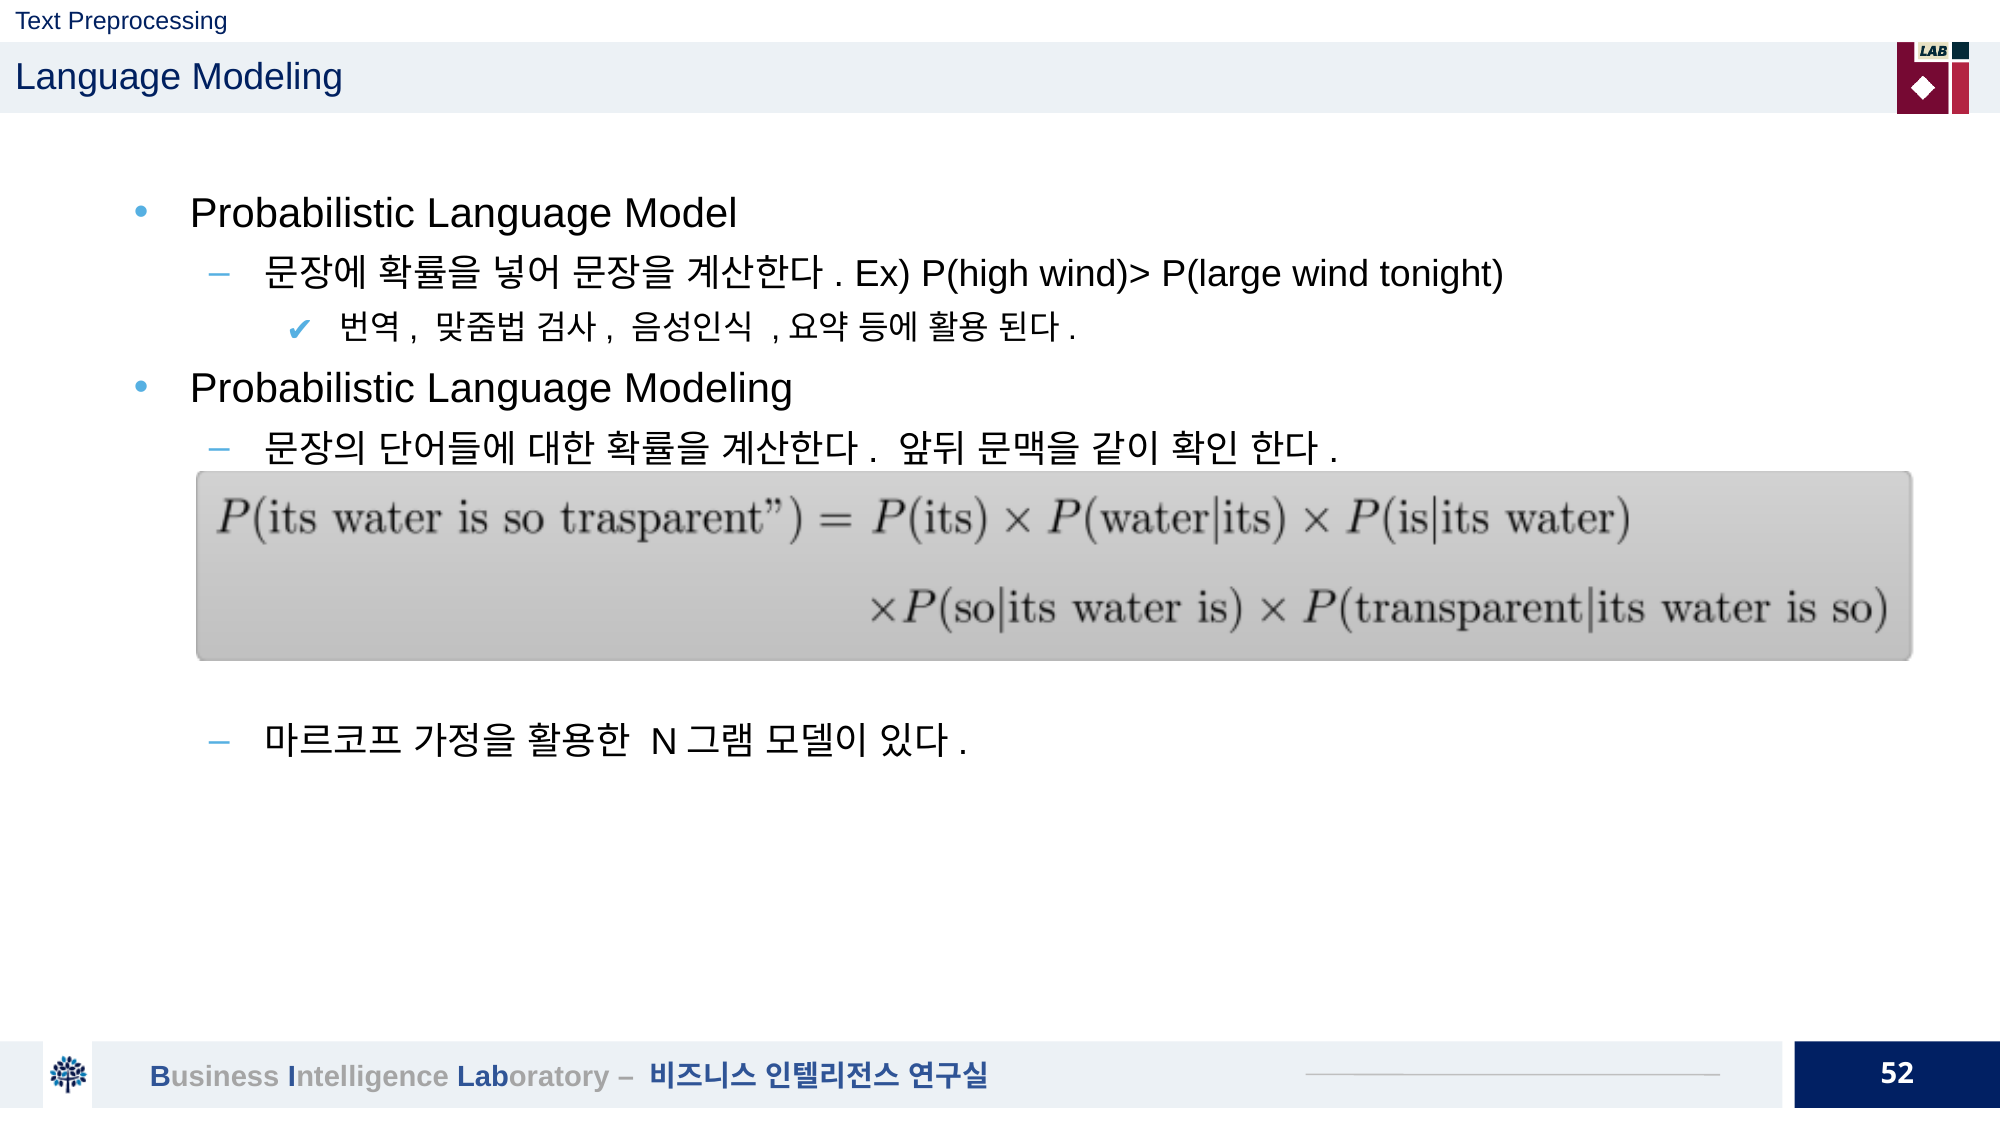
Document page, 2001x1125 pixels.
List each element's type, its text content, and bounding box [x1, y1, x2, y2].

title Text Preprocessing [0, 0, 598, 42]
subtitle Language Modeling [0, 42, 1326, 113]
slide_number 52 [1825, 1044, 1970, 1105]
text_box Probabilistic Language Model 문장에 확률을 넣어 문장을 계산한다. Ex) P(high wind)> P(large wind tonight) 번역, 맞줌법 검사, 음성인식 ,요약 등에 활용 된다. Probabilistic Language Modeling 문장의 단어들에 대한 확률을 계산한다. 앞뒤 문맥을 같이 확인 한다. 마르코프 가정을 활용한 N그램 모델이 있다. [98, 163, 1952, 1053]
picture [1897, 41, 1969, 114]
picture [43, 1041, 92, 1108]
picture [195, 471, 1920, 661]
